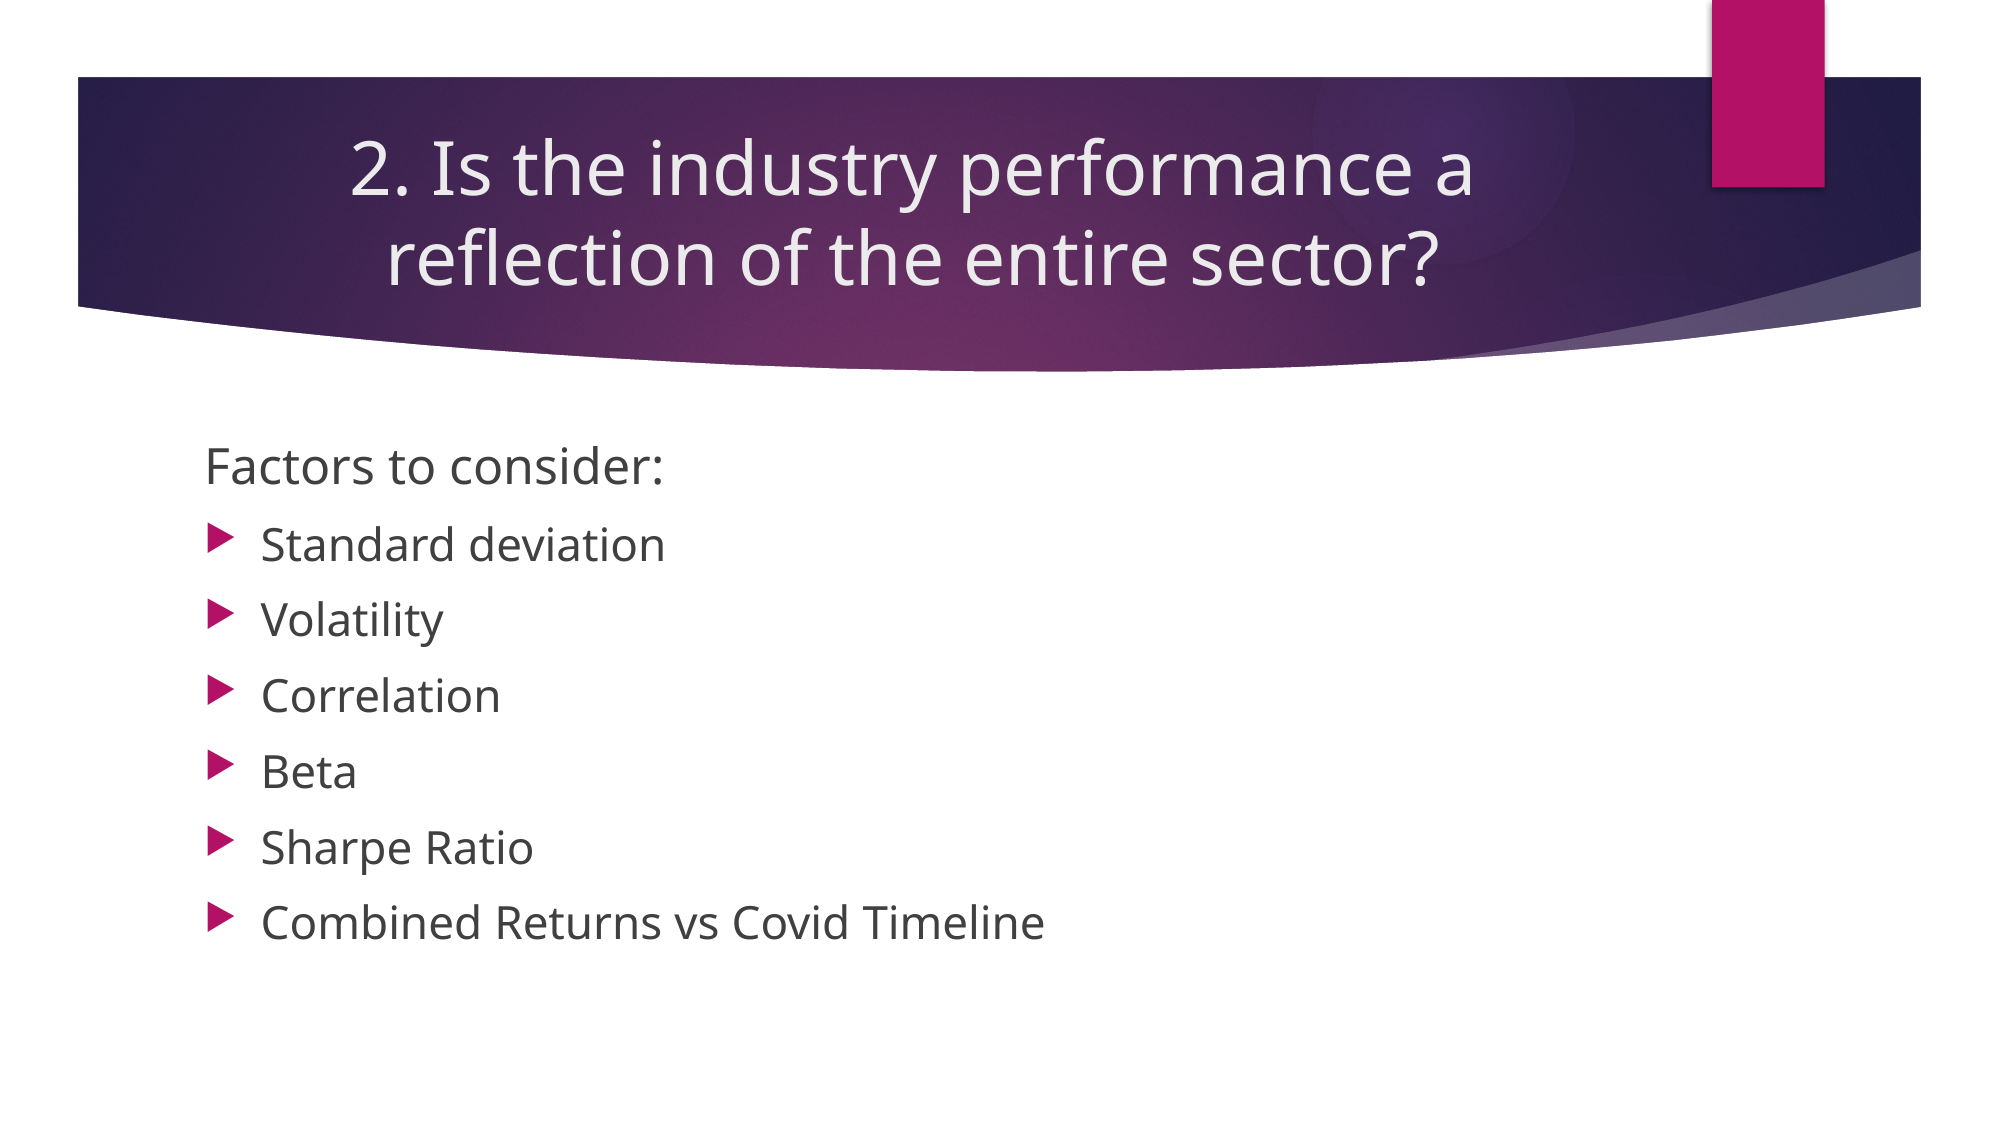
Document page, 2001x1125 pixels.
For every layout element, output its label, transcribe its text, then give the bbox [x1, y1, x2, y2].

list Factors to consider: Standard deviation Volatility Correlation Beta Sharpe Ratio Combined Returns vs Covid Timeline [189, 427, 1638, 988]
title 2. Is the industry performance a reflection of the entire sector? [194, 197, 1632, 314]
